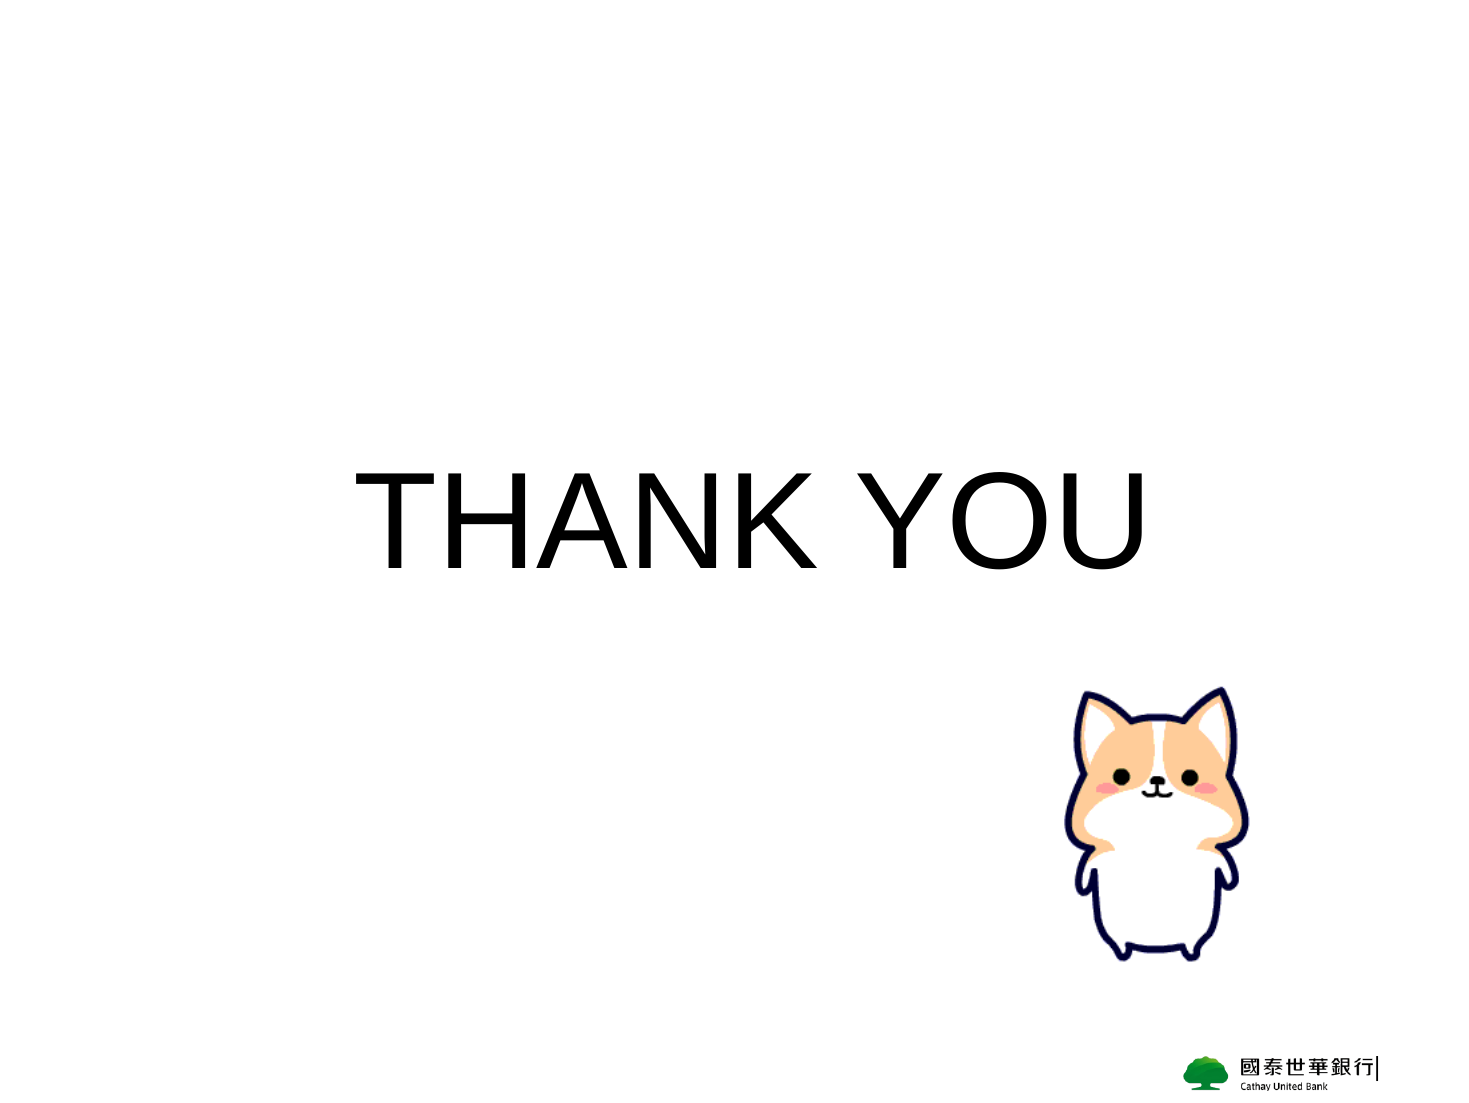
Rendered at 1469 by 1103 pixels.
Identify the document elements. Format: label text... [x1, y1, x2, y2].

picture [1183, 1056, 1373, 1091]
picture [1027, 663, 1347, 983]
text_box THANK YOU [346, 423, 1161, 604]
